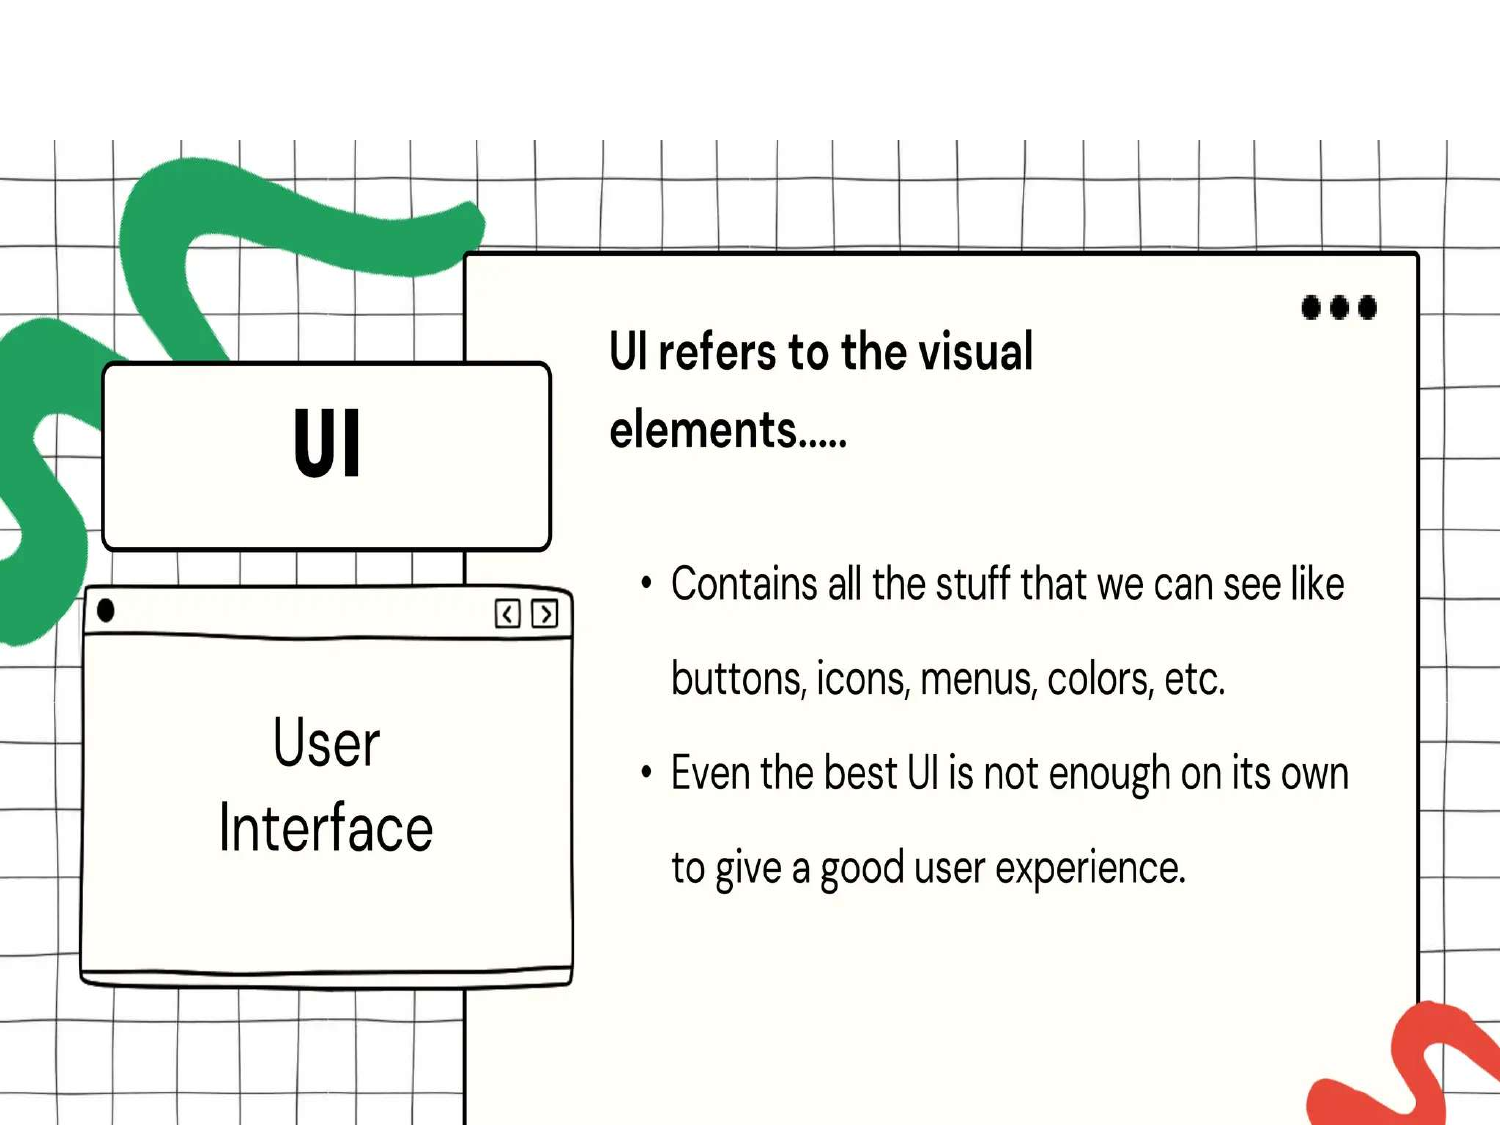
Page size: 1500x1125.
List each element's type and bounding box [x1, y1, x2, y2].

picture [0, 140, 1500, 1125]
